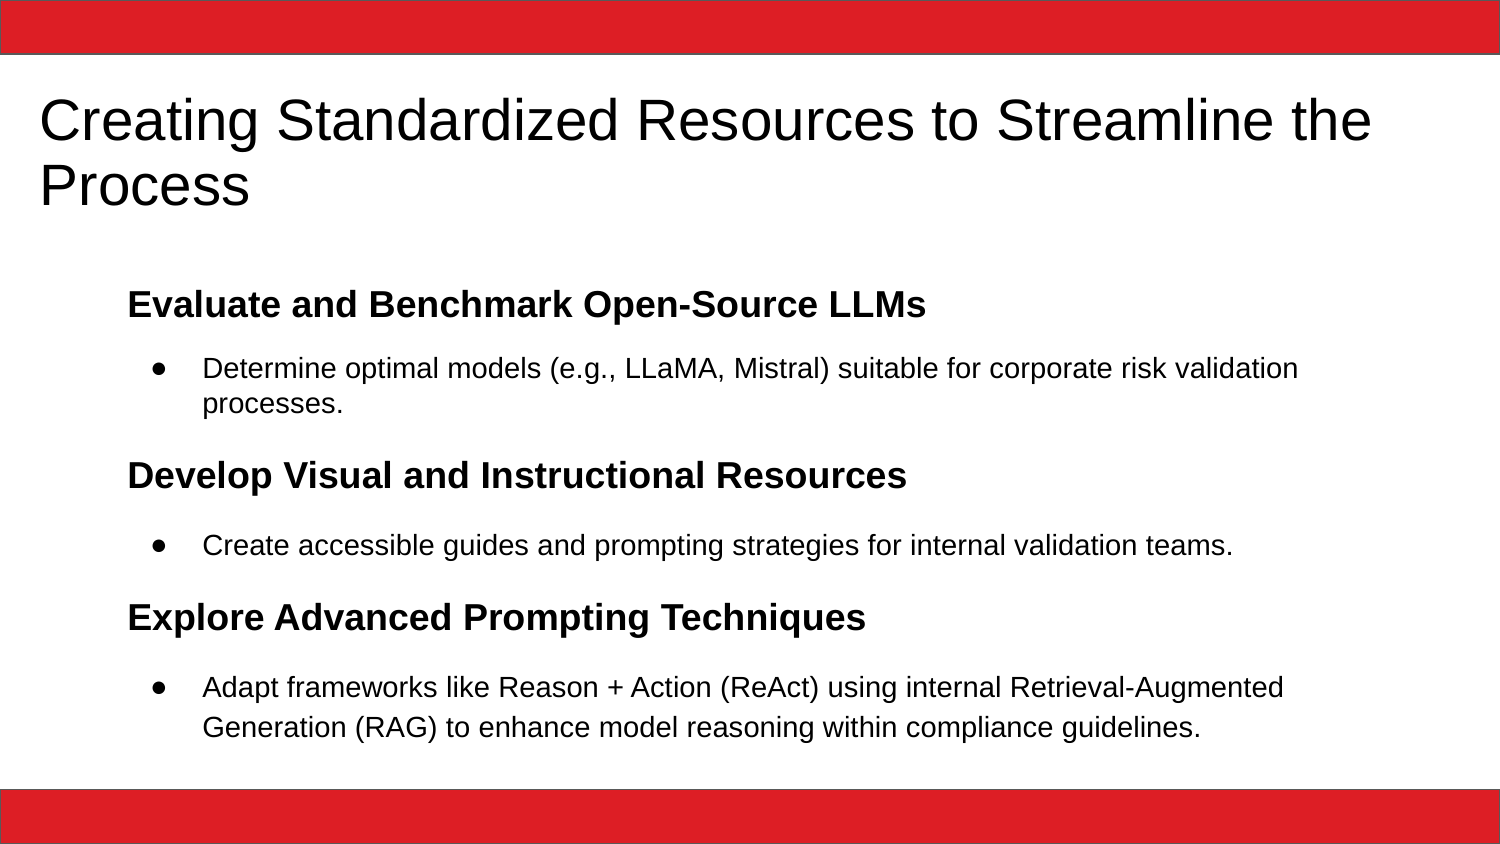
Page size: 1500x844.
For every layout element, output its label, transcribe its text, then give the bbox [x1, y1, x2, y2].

title Creating Standardized Resources to Streamline the Process [25, 72, 1474, 259]
list Evaluate and Benchmark Open-Source LLMs Determine optimal models (e.g., LLaMA, Mistral) suitable for corporate risk validation processes. Develop Visual and Instructional Resources Create accessible guides and prompting strategies for internal validation teams. Explore Advanced Prompting Techniques Adapt frameworks like Reason + Action (ReAct) using internal Retrieval-Augmented Generation (RAG) to enhance model reasoning within compliance guidelines. [112, 258, 1387, 684]
text_box [0, 0, 1500, 54]
text_box [0, 789, 1500, 844]
